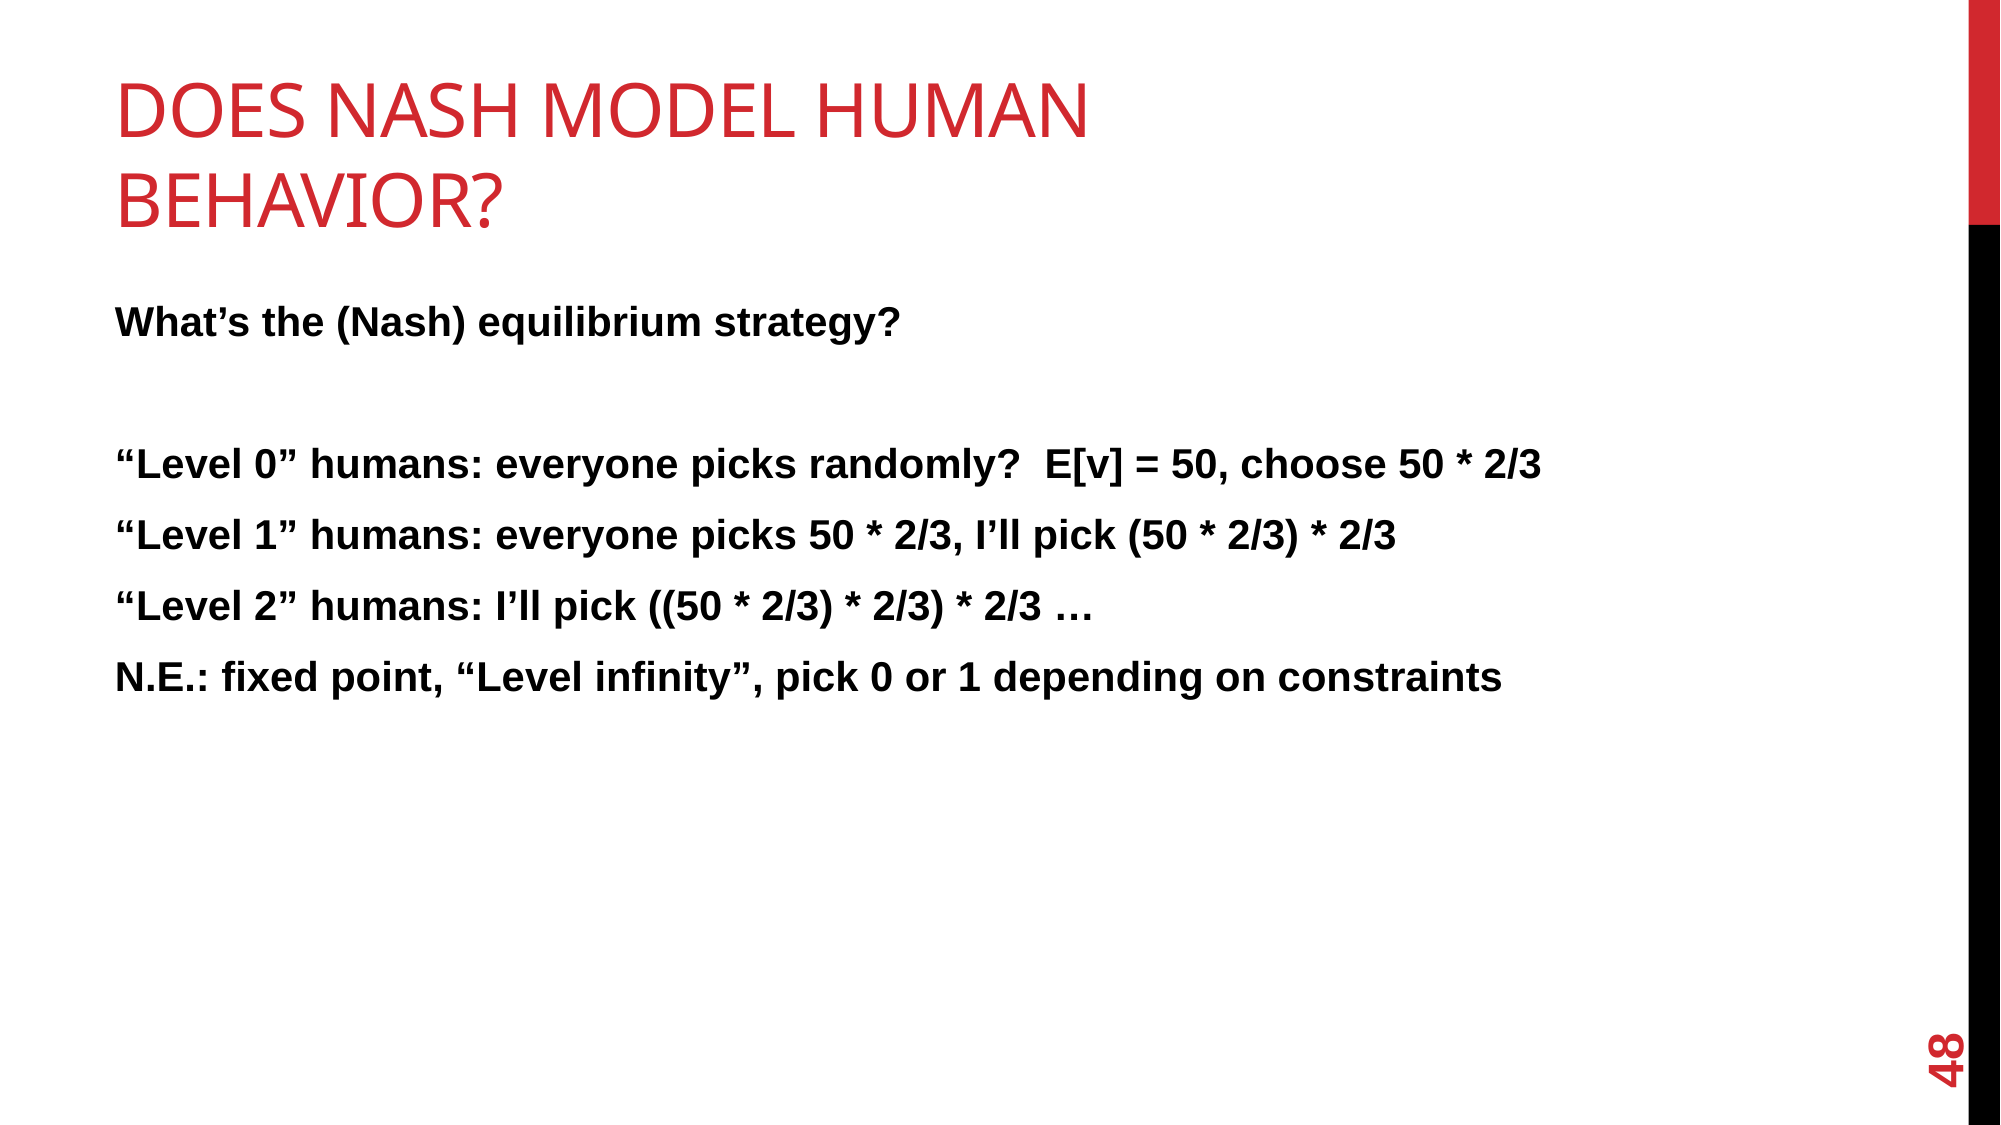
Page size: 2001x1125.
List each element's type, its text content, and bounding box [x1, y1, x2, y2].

slide_number 48 [1903, 887, 1984, 1104]
list What’s the (Nash) equilibrium strategy? “Level 0” humans: everyone picks randomly? E[v] = 50, choose 50 * 2/3 “Level 1” humans: everyone picks 50 * 2/3, I’ll pick (50 * 2/3) * 2/3 “Level 2” humans: I’ll pick ((50 * 2/3) * 2/3) * 2/3 … N.E.: fixed point, “Level infinity”, pick 0 or 1 depending on constraints [99, 287, 1767, 1005]
title Does Nash Model Human Behavior? [99, 25, 1367, 250]
